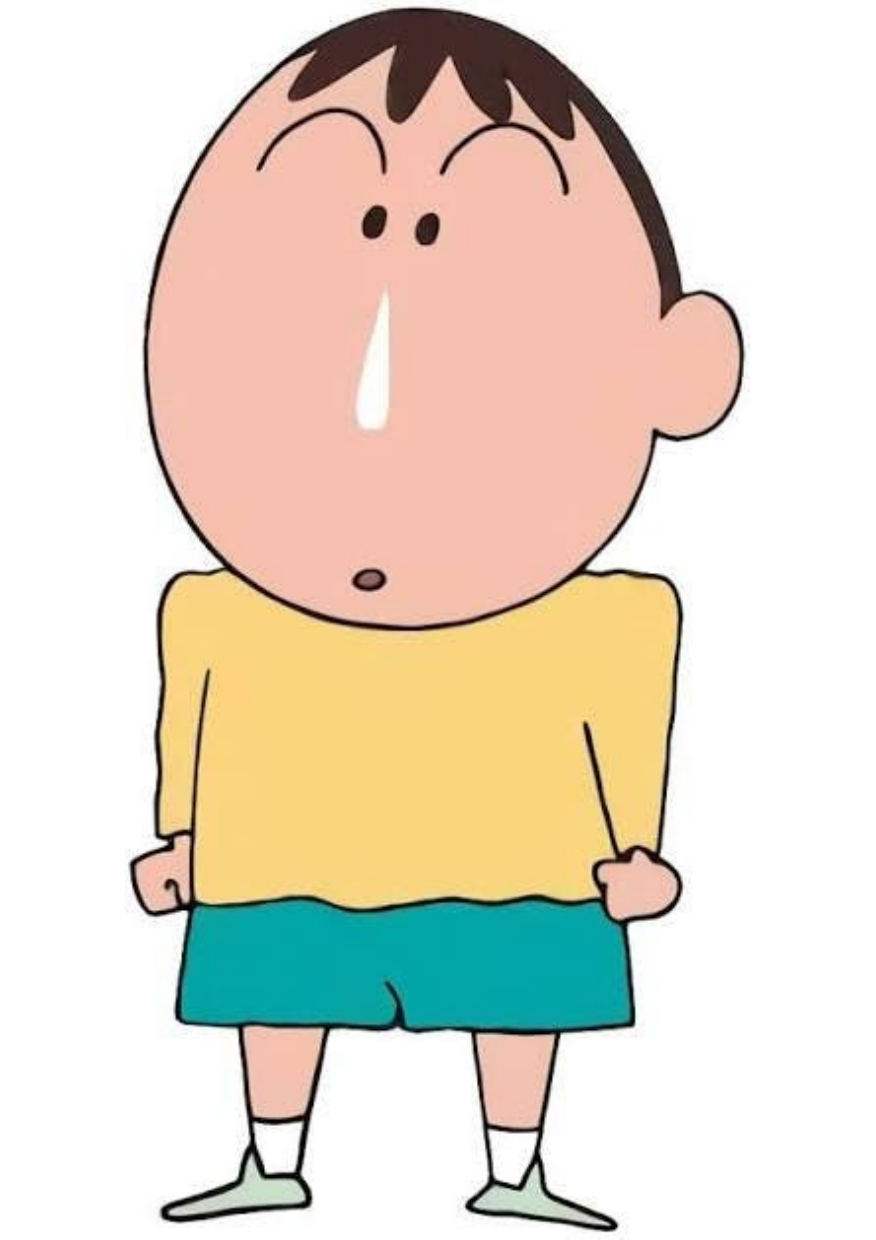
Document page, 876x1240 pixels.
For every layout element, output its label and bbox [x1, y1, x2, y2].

picture [125, 0, 750, 1240]
